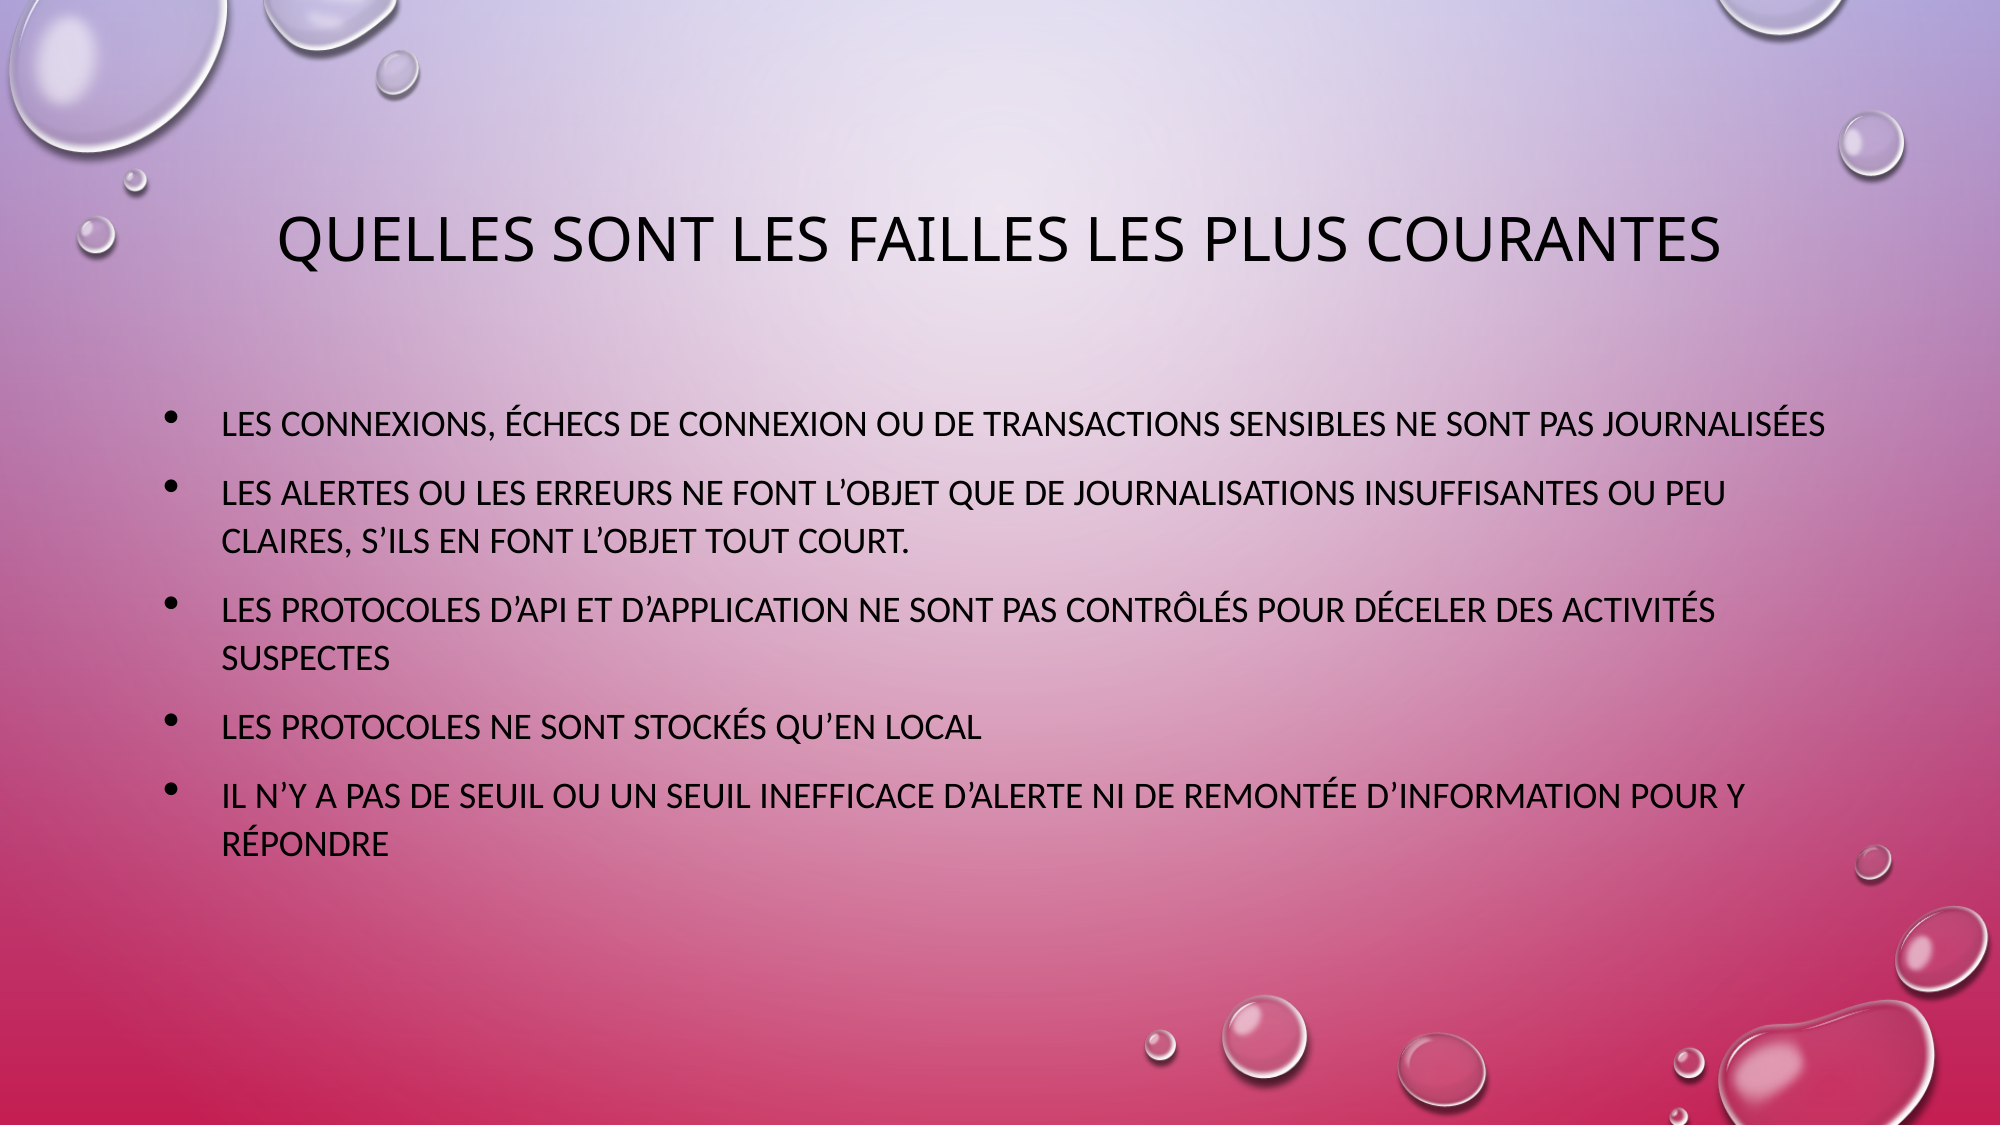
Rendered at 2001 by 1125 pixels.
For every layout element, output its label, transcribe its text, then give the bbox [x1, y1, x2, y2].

picture [0, 0, 2000, 1125]
list Les connexions, échecs de connexion ou de transactions sensibles ne sont pas journalisées Les alertes ou les erreurs ne font l’objet que de journalisations insuffisantes ou peu claires, s’ils en font l’objet tout court. Les protocoles d’API et d’application ne sont pas contrôlés pour déceler des activités suspectes Les protocoles ne sont stockés qu’en local Il n’y a pas de seuil ou un seuil inefficace d’alerte ni de remontée d’information pour y répondre [149, 388, 1850, 950]
title Quelles sont les failles les plus courantes [149, 117, 1851, 282]
